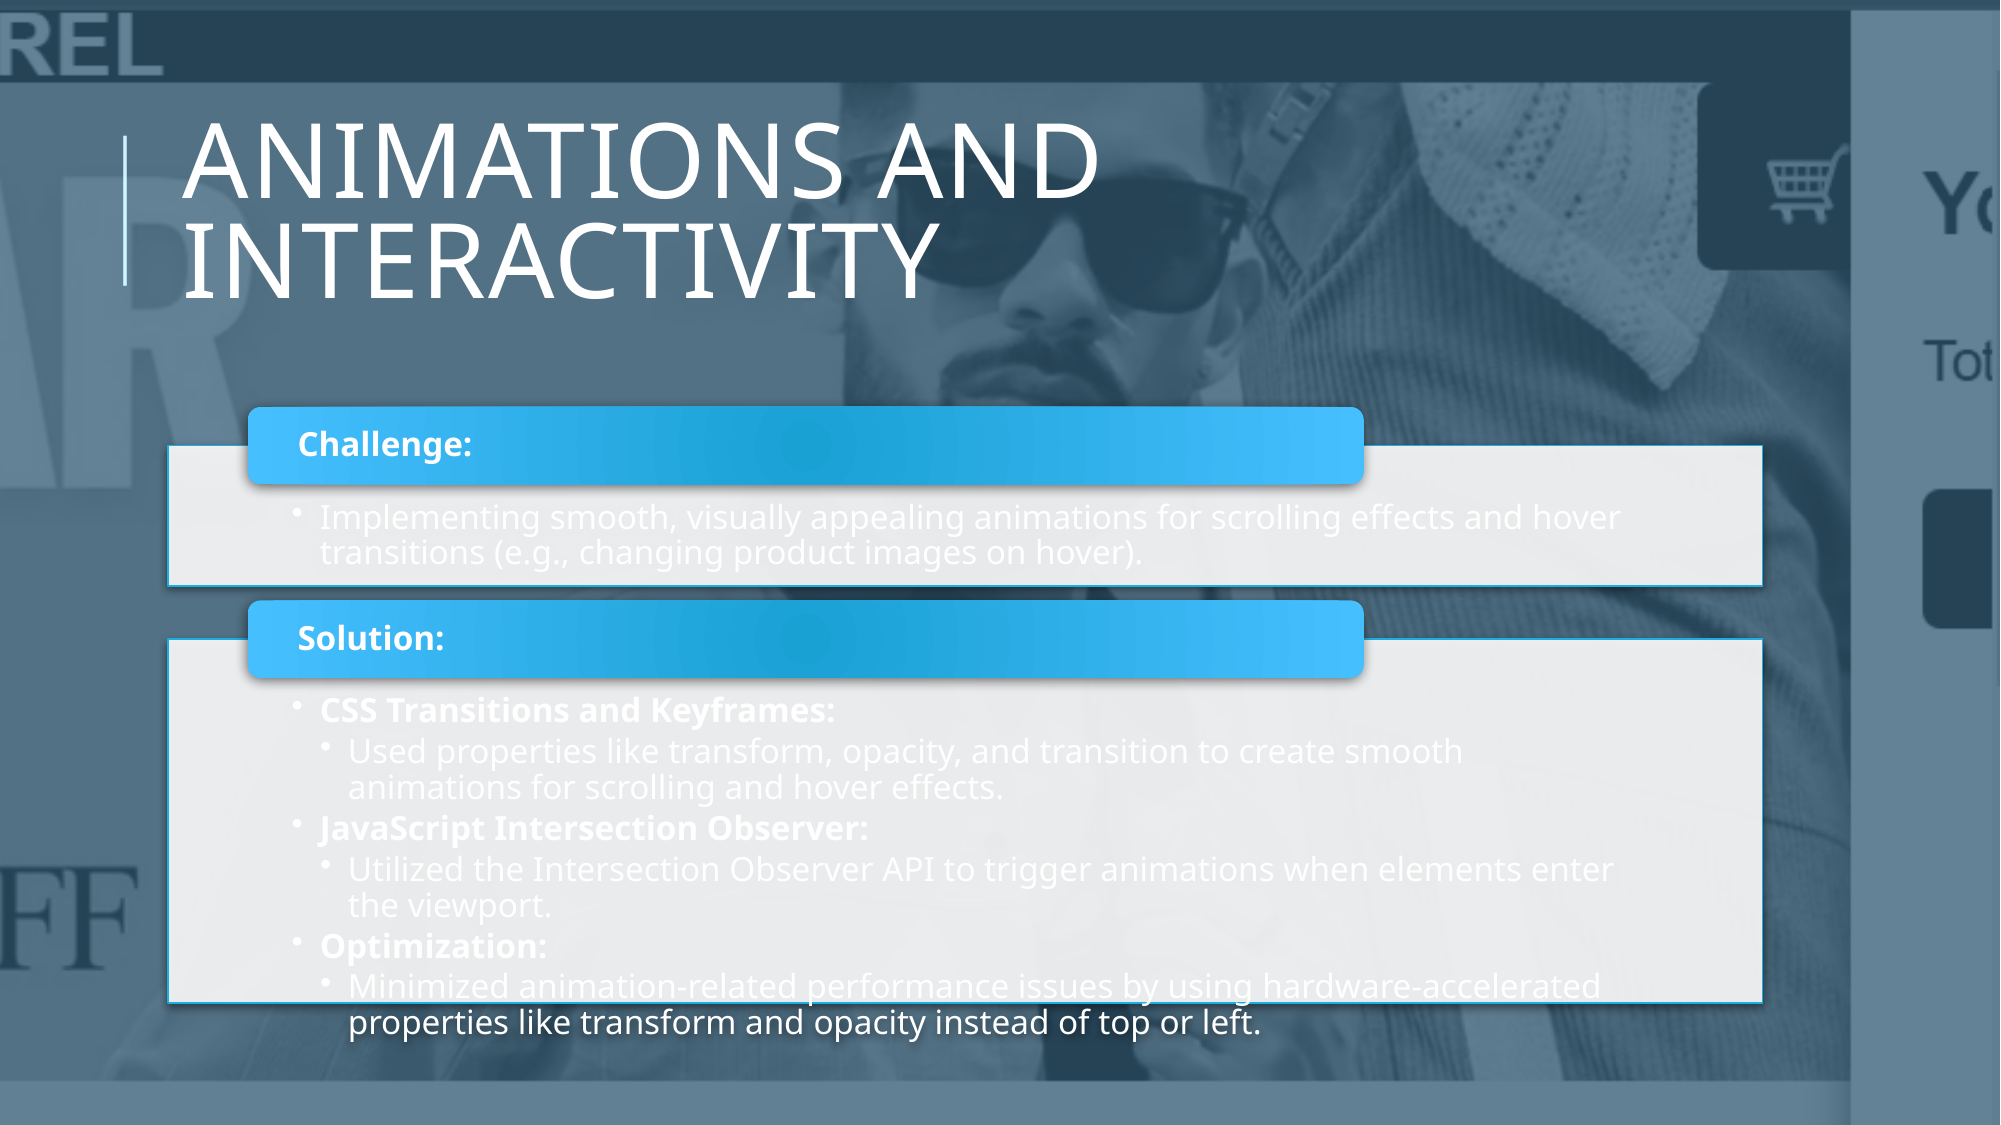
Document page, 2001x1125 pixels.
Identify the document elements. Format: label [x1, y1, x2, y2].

list [167, 374, 1763, 1036]
picture [0, 0, 2000, 1125]
